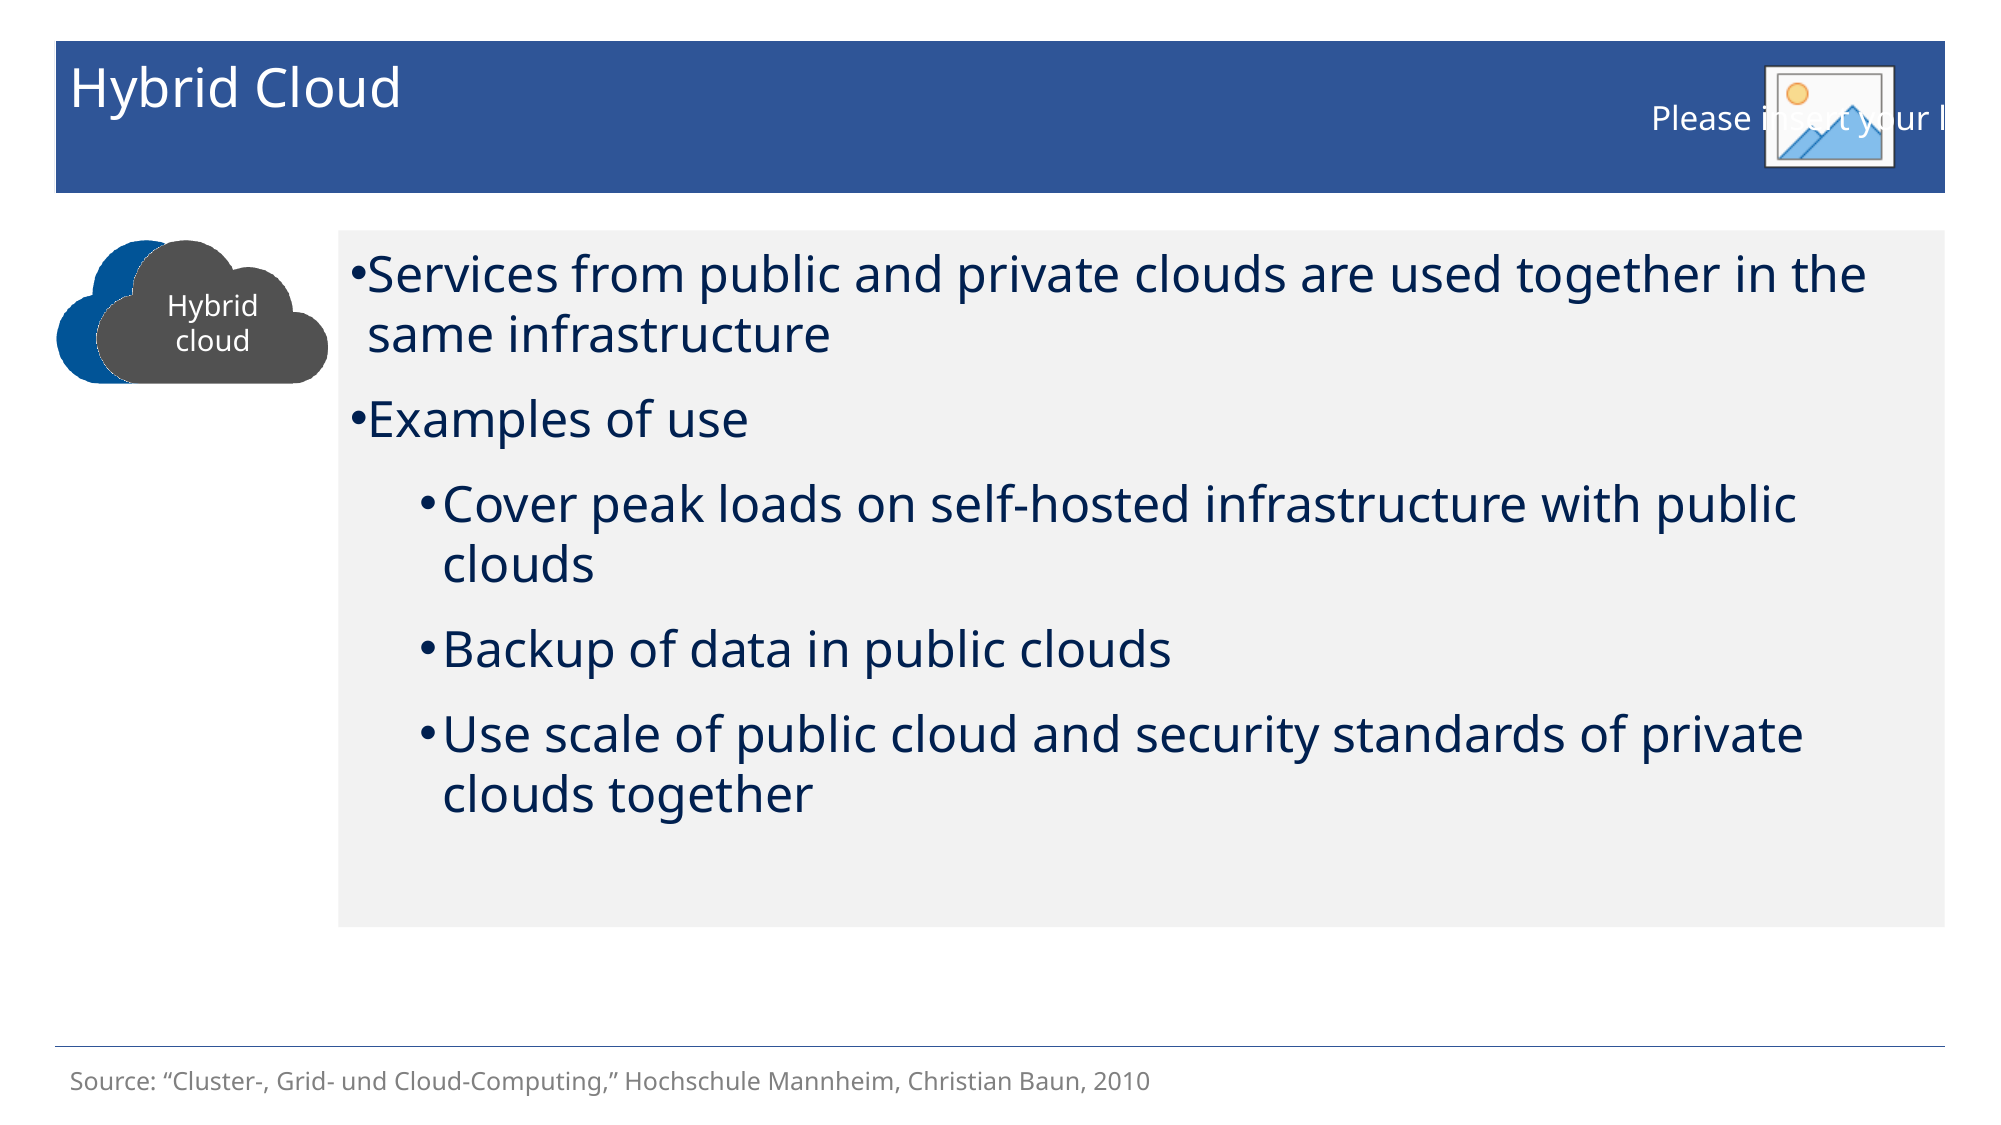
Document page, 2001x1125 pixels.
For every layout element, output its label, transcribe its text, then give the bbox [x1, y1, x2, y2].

picture [54, 239, 330, 385]
list Services from public and private clouds are used together in the same infrastructure Examples of use Cover peak loads on self-hosted infrastructure with public clouds Backup of data in public clouds Use scale of public cloud and security standards of private clouds together [337, 229, 1946, 928]
list Source: “Cluster-, Grid- und Cloud-Computing,” Hochschule Mannheim, Christian Baun, 2010 [54, 1045, 1738, 1117]
title Hybrid Cloud [54, 45, 1714, 188]
picture [1714, 45, 1946, 188]
